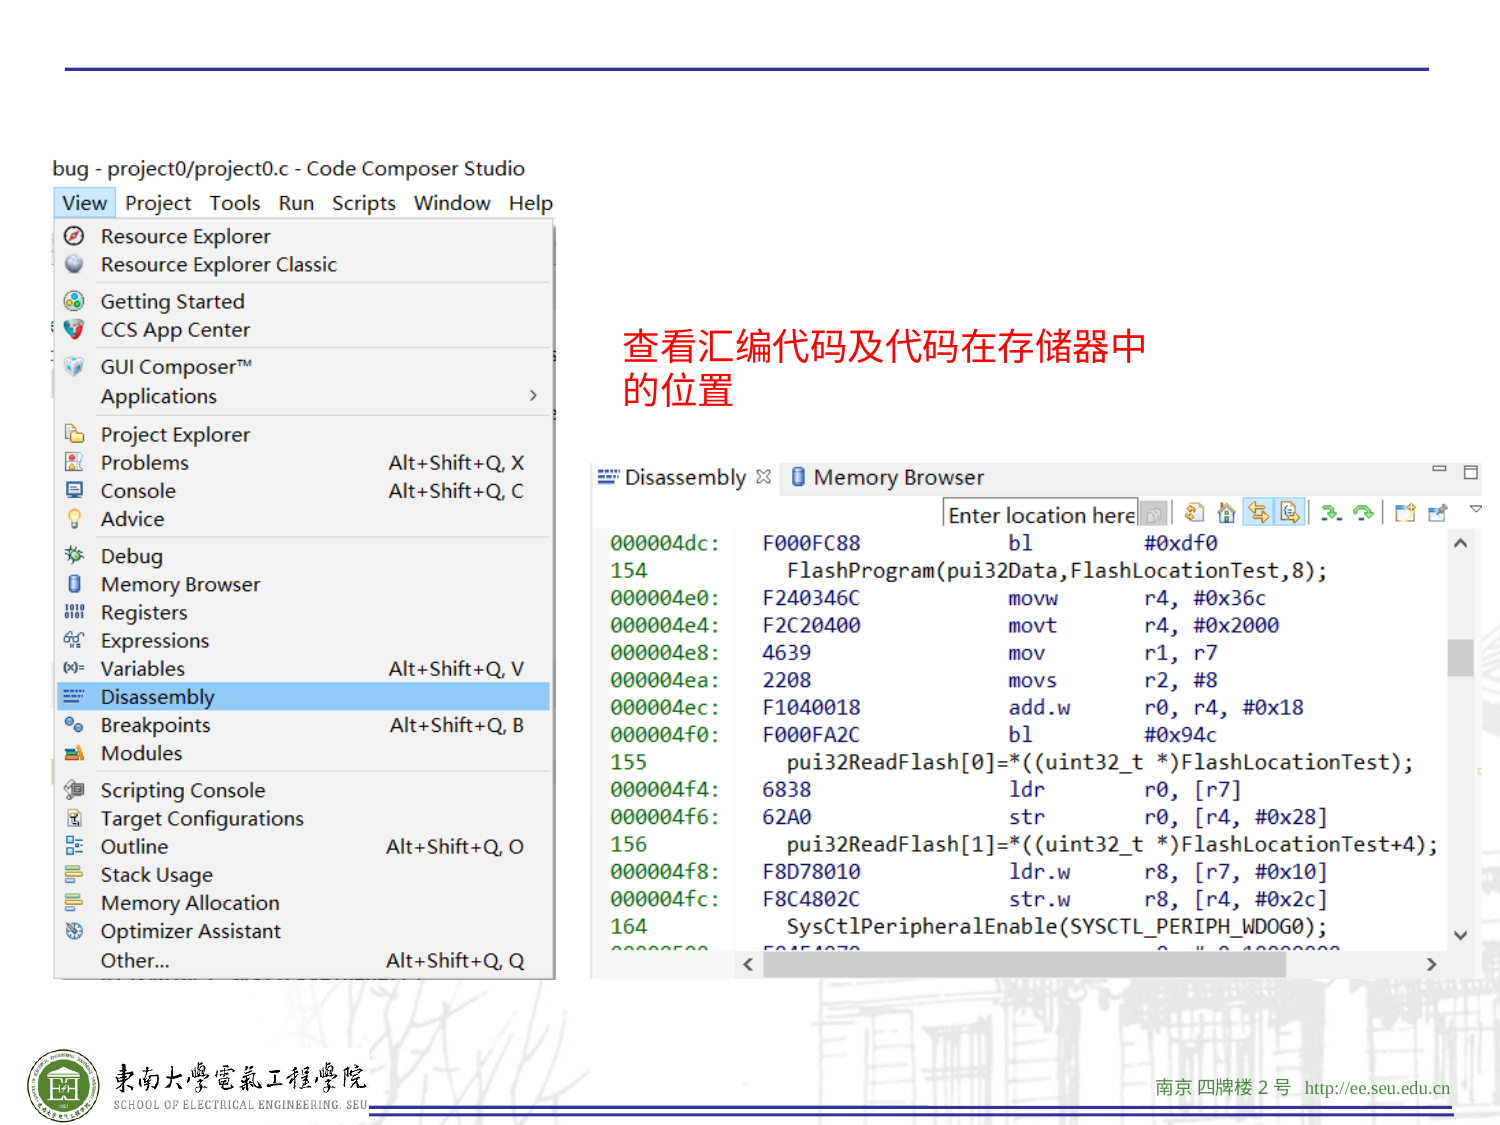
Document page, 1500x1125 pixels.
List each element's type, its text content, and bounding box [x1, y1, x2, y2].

picture [0, 0, 1500, 1125]
text_box 查看汇编代码及代码在存储器中的位置 [607, 315, 1193, 420]
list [51, 149, 557, 980]
